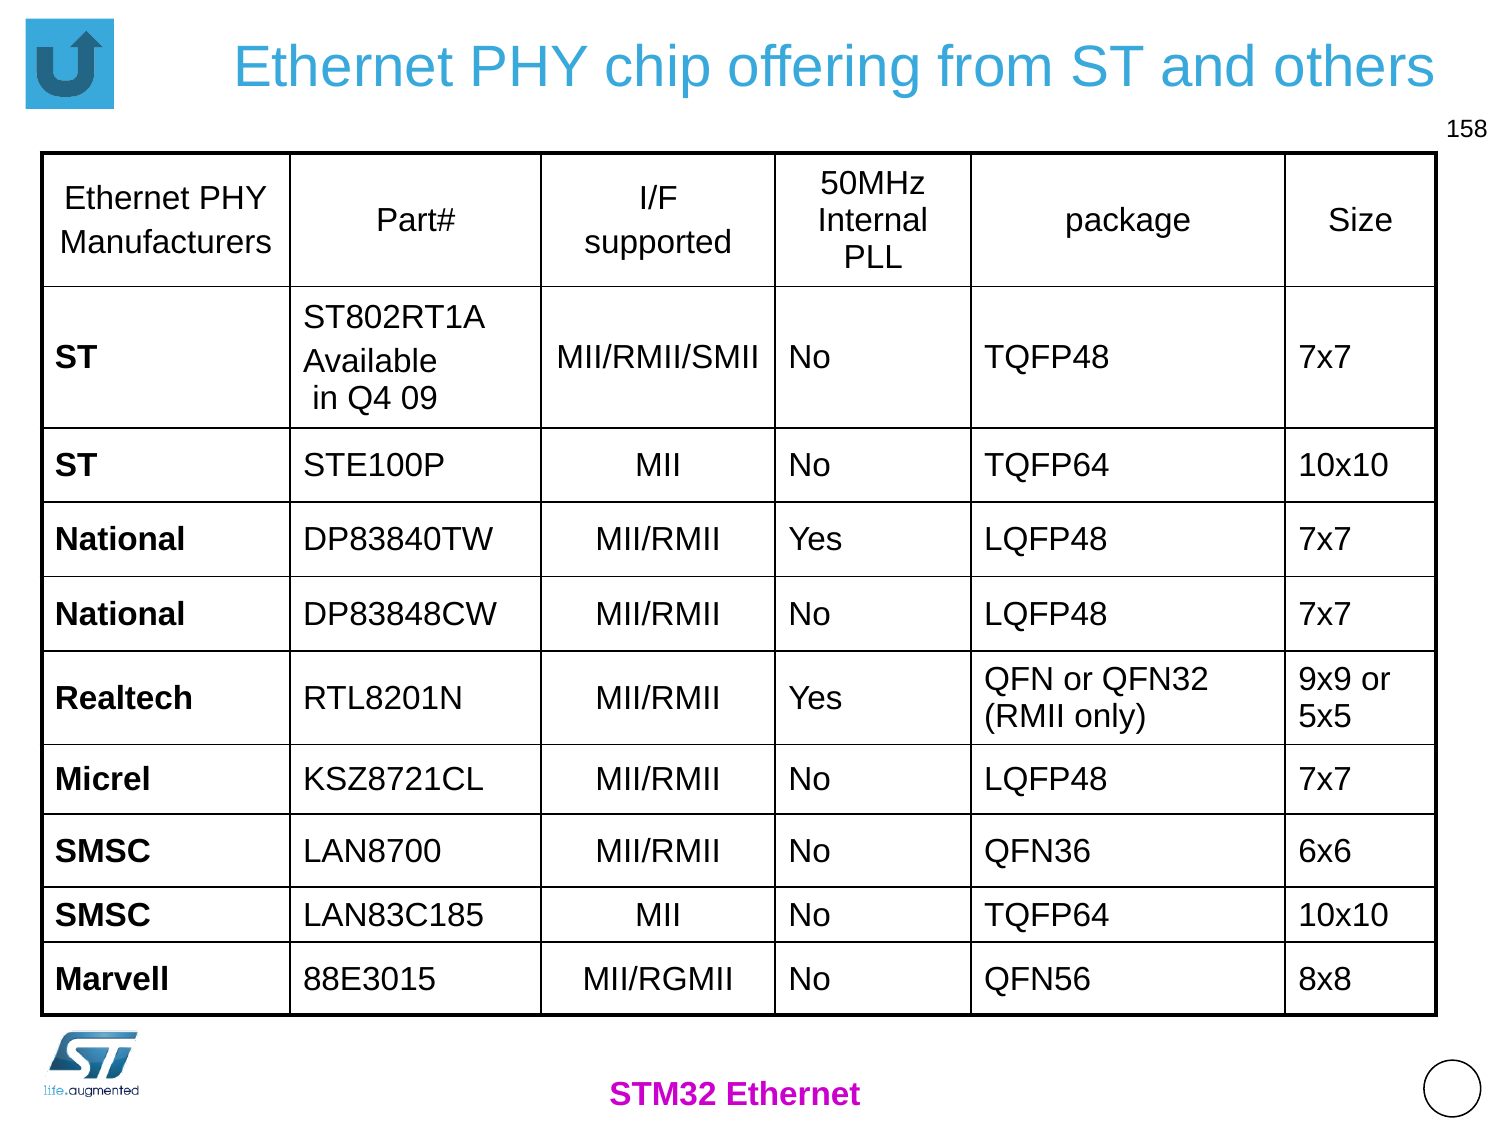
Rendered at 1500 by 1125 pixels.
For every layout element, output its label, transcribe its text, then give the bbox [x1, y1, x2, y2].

table_cell MII [542, 429, 774, 501]
table_cell LAN8700 [291, 815, 540, 886]
table_cell LQFP48 [972, 577, 1284, 650]
table_cell National [44, 503, 289, 576]
table_cell LQFP48 [972, 503, 1284, 576]
table_cell 6x6 [1286, 815, 1434, 886]
table_header package [972, 155, 1284, 286]
table_cell Realtech [44, 652, 289, 744]
table_cell 7x7 [1286, 577, 1434, 650]
table_cell 7x7 [1286, 745, 1434, 813]
table_cell MII/RGMII [542, 943, 774, 1013]
table_cell ST [44, 429, 289, 501]
table_cell No [776, 943, 970, 1013]
title Ethernet PHY chip offering from ST and others [0, 0, 1453, 126]
table_cell TQFP48 [972, 287, 1284, 427]
table_cell No [776, 745, 970, 813]
table_header Part# [291, 155, 540, 286]
table_cell 9x9 or 5x5 [1286, 652, 1434, 744]
table_cell QFN36 [972, 815, 1284, 886]
table_cell No [776, 429, 970, 501]
table_header Size [1286, 155, 1434, 286]
table_cell No [776, 888, 970, 941]
table_cell MII/RMII [542, 652, 774, 744]
table_header 50MHz Internal PLL [776, 155, 970, 286]
table_cell STE100P [291, 429, 540, 501]
table_cell MII/RMII/SMII [542, 287, 774, 427]
table_cell 7x7 [1286, 503, 1434, 576]
text_box [1423, 1060, 1481, 1117]
table_cell No [776, 287, 970, 427]
table_cell MII/RMII [542, 503, 774, 576]
table_cell DP83840TW [291, 503, 540, 576]
table_cell MII/RMII [542, 815, 774, 886]
table_cell 10x10 [1286, 888, 1434, 941]
table_cell ST802RT1A Available in Q4 09 [291, 287, 540, 427]
table_cell 10x10 [1286, 429, 1434, 501]
table_cell ST [44, 287, 289, 427]
table_header Ethernet PHY Manufacturers [44, 155, 289, 286]
table_cell RTL8201N [291, 652, 540, 744]
table_cell 88E3015 [291, 943, 540, 1013]
table_cell QFN or QFN32 (RMII only) [972, 652, 1284, 744]
table_cell Yes [776, 652, 970, 744]
table_cell QFN56 [972, 943, 1284, 1013]
text_box [25, 18, 114, 109]
table_cell National [44, 577, 289, 650]
table_cell No [776, 577, 970, 650]
table_cell SMSC [44, 815, 289, 886]
table_cell 7x7 [1286, 287, 1434, 427]
picture [36, 1022, 147, 1103]
table_cell LQFP48 [972, 745, 1284, 813]
table_cell TQFP64 [972, 888, 1284, 941]
table_cell Yes [776, 503, 970, 576]
table_cell KSZ8721CL [291, 745, 540, 813]
table_cell MII/RMII [542, 745, 774, 813]
table_cell TQFP64 [972, 429, 1284, 501]
slide_number 158 [1413, 111, 1500, 144]
table_cell MII/RMII [542, 577, 774, 650]
table_cell SMSC [44, 888, 289, 941]
table_cell DP83848CW [291, 577, 540, 650]
table_cell No [776, 815, 970, 886]
table_cell MII [542, 888, 774, 941]
table_cell Marvell [44, 943, 289, 1013]
table_cell Micrel [44, 745, 289, 813]
table_cell 8x8 [1286, 943, 1434, 1013]
table_header I/F supported [542, 155, 774, 286]
table_cell LAN83C185 [291, 888, 540, 941]
